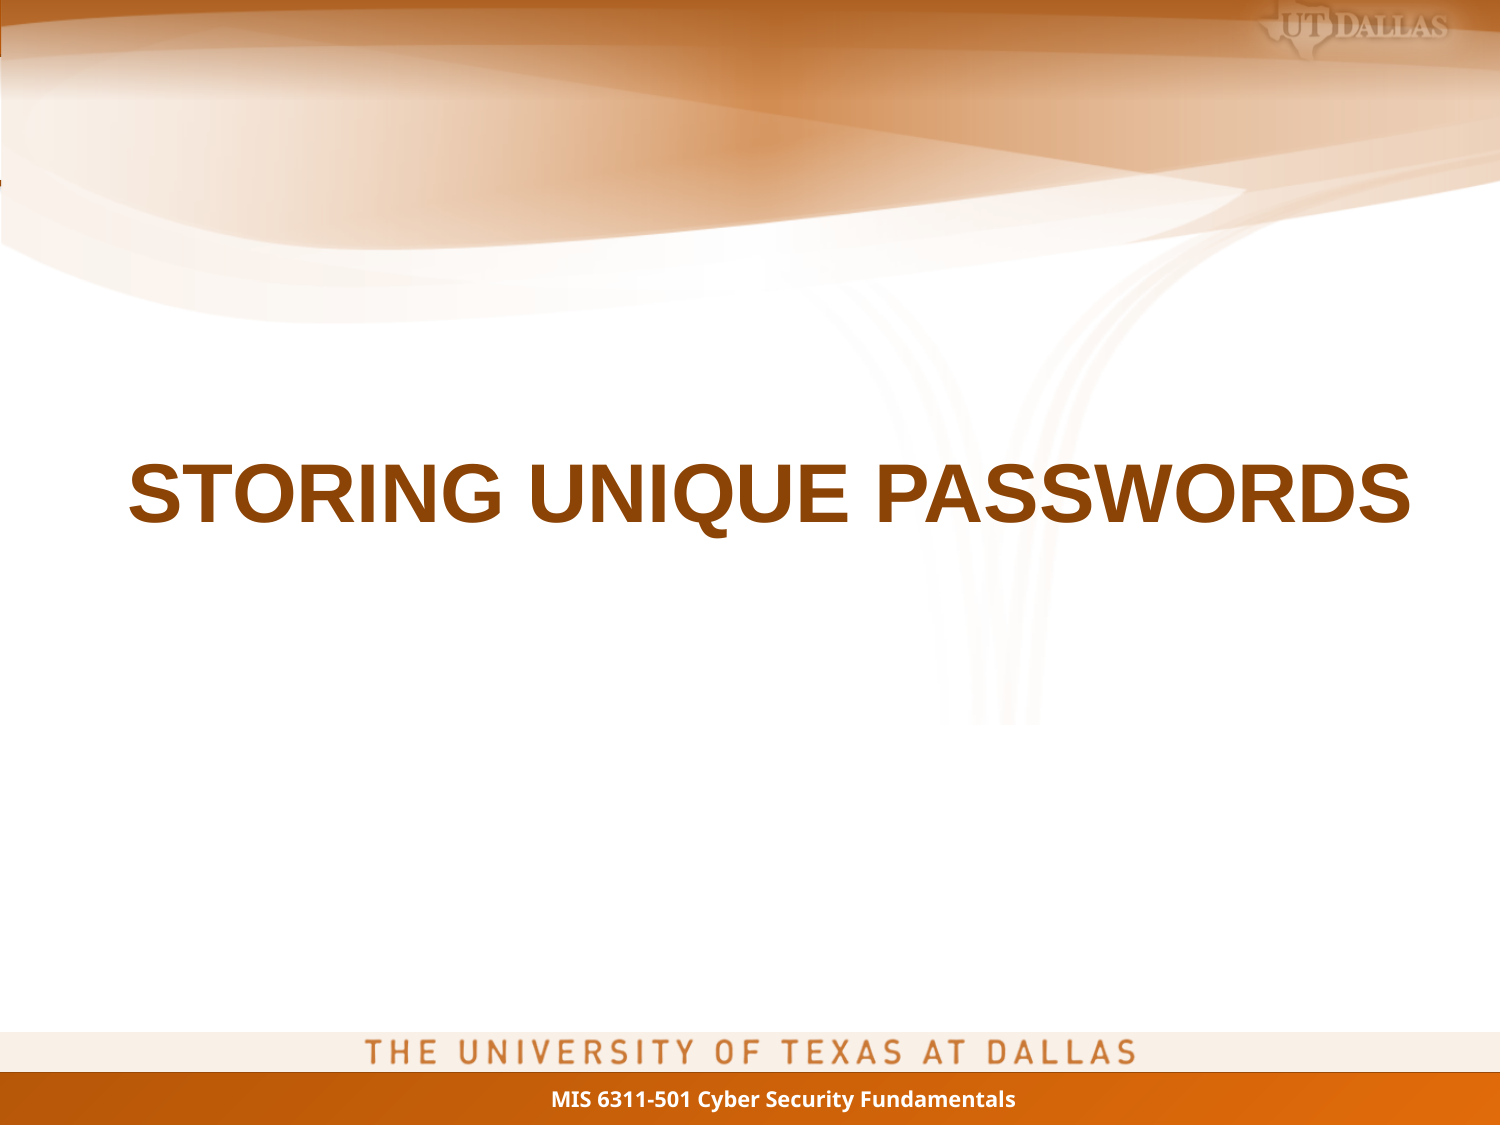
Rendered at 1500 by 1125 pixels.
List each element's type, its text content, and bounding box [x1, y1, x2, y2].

picture [1218, 0, 1500, 86]
title Storing Unique Passwords [112, 324, 1500, 549]
